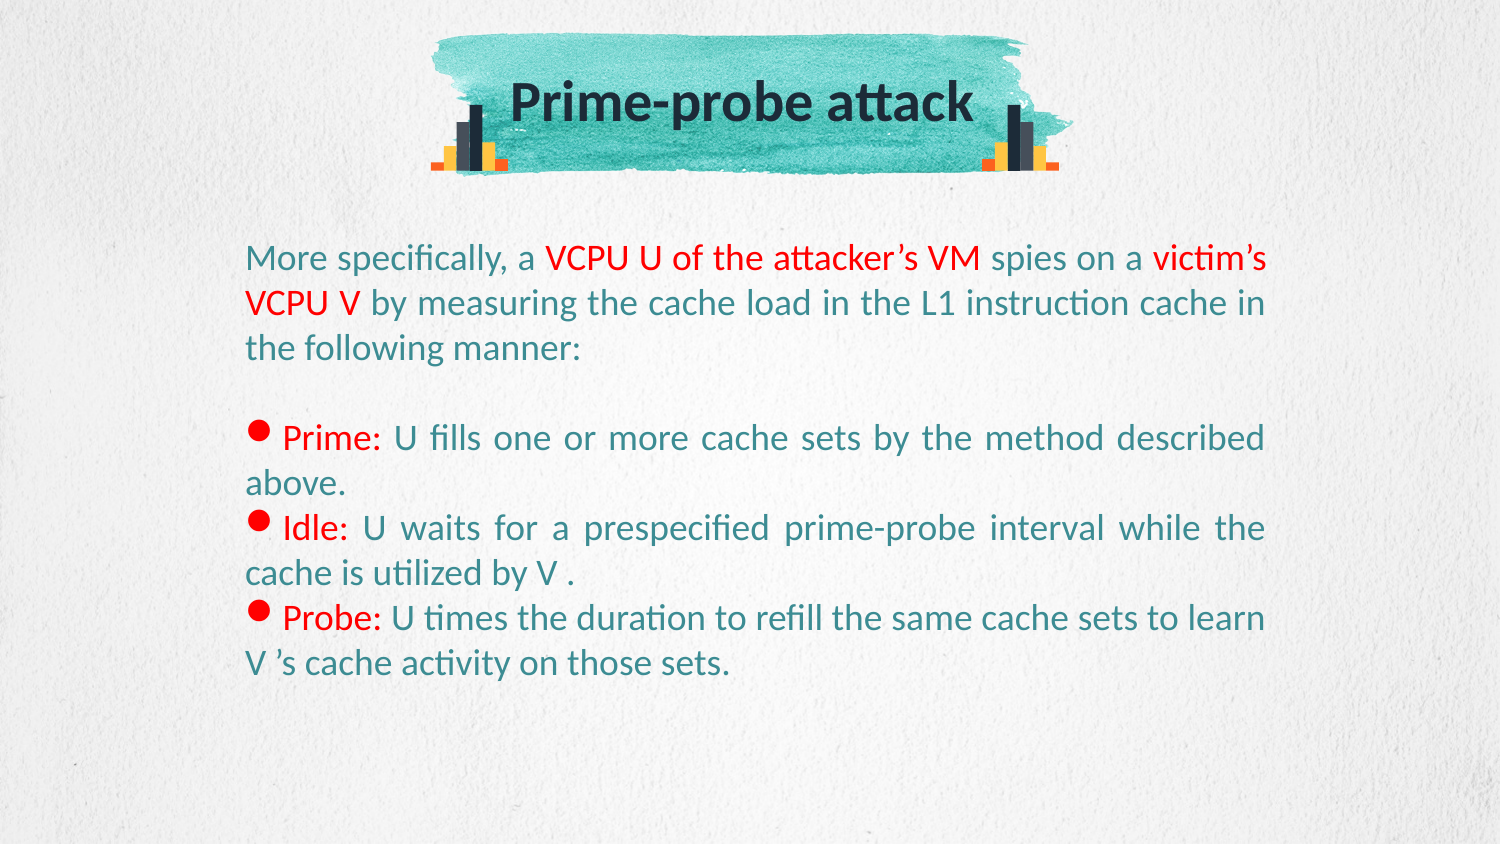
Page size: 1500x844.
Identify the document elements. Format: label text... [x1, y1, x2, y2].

picture [0, 0, 1500, 844]
text_box More specifically, a VCPU U of the attacker’s VM spies on a victim’s VCPU V by measuring the cache load in the L1 instruction cache in the following manner: Prime: U fills one or more cache sets by the method described above. Idle: U waits for a prespecified prime-probe interval while the cache is utilized by V . Probe: U times the duration to refill the same cache sets to learn V ’s cache activity on those sets. [230, 225, 1282, 736]
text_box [430, 55, 1060, 171]
